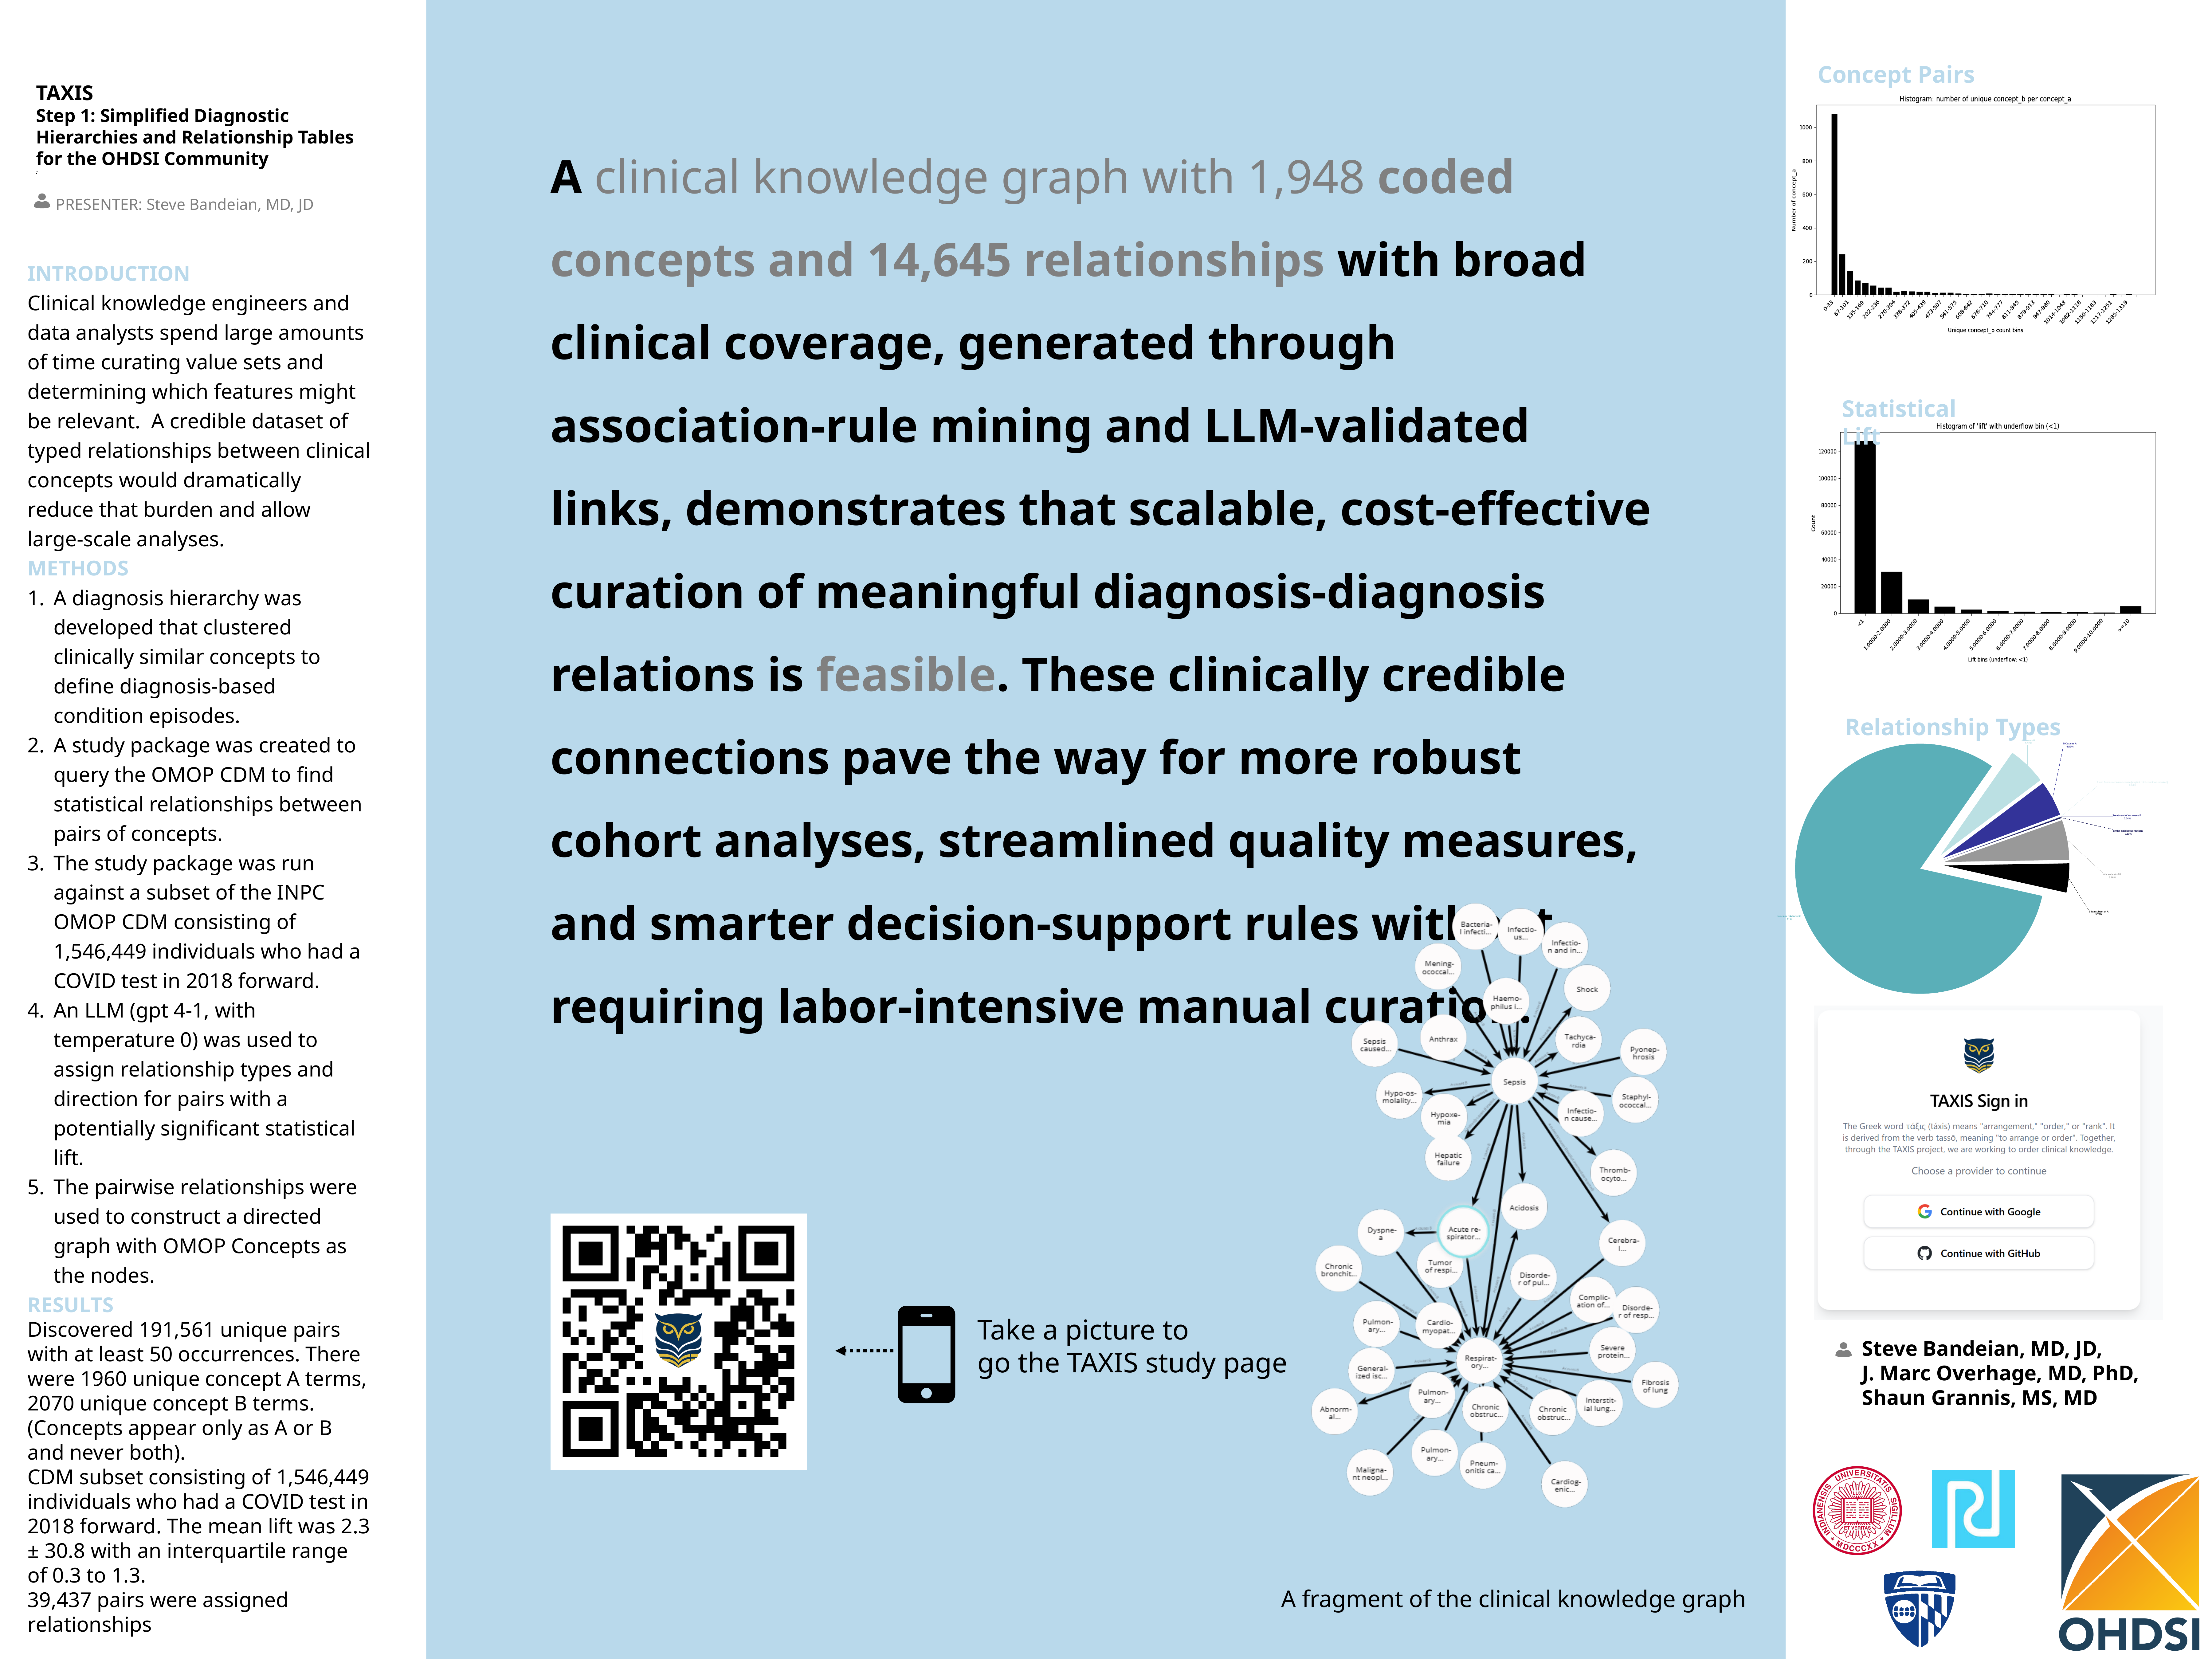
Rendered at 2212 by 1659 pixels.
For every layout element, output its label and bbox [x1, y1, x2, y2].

text_box [0, 0, 2212, 1659]
